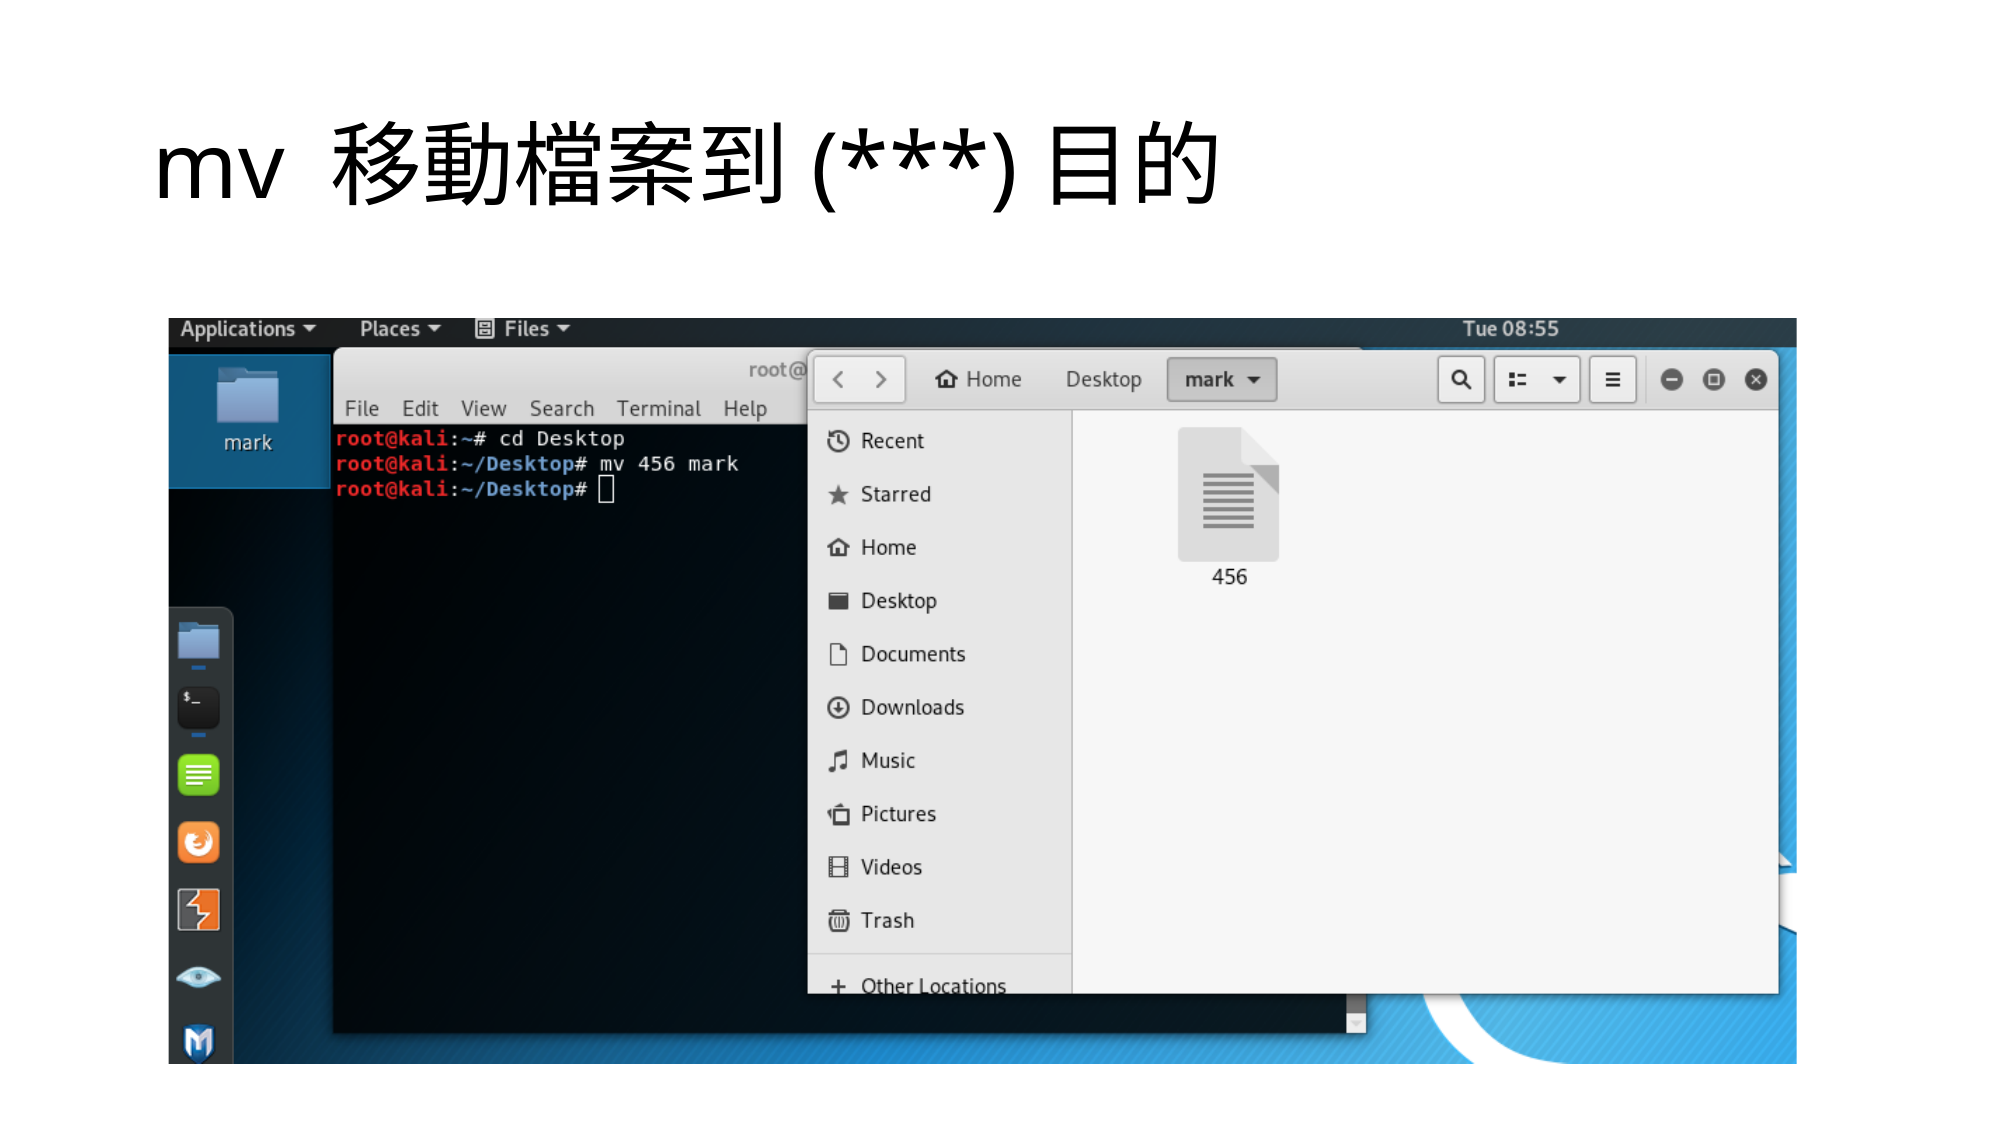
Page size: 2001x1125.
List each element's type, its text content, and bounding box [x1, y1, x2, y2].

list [168, 318, 1797, 1065]
title mv 移動檔案到(***)目的 [137, 59, 1863, 278]
